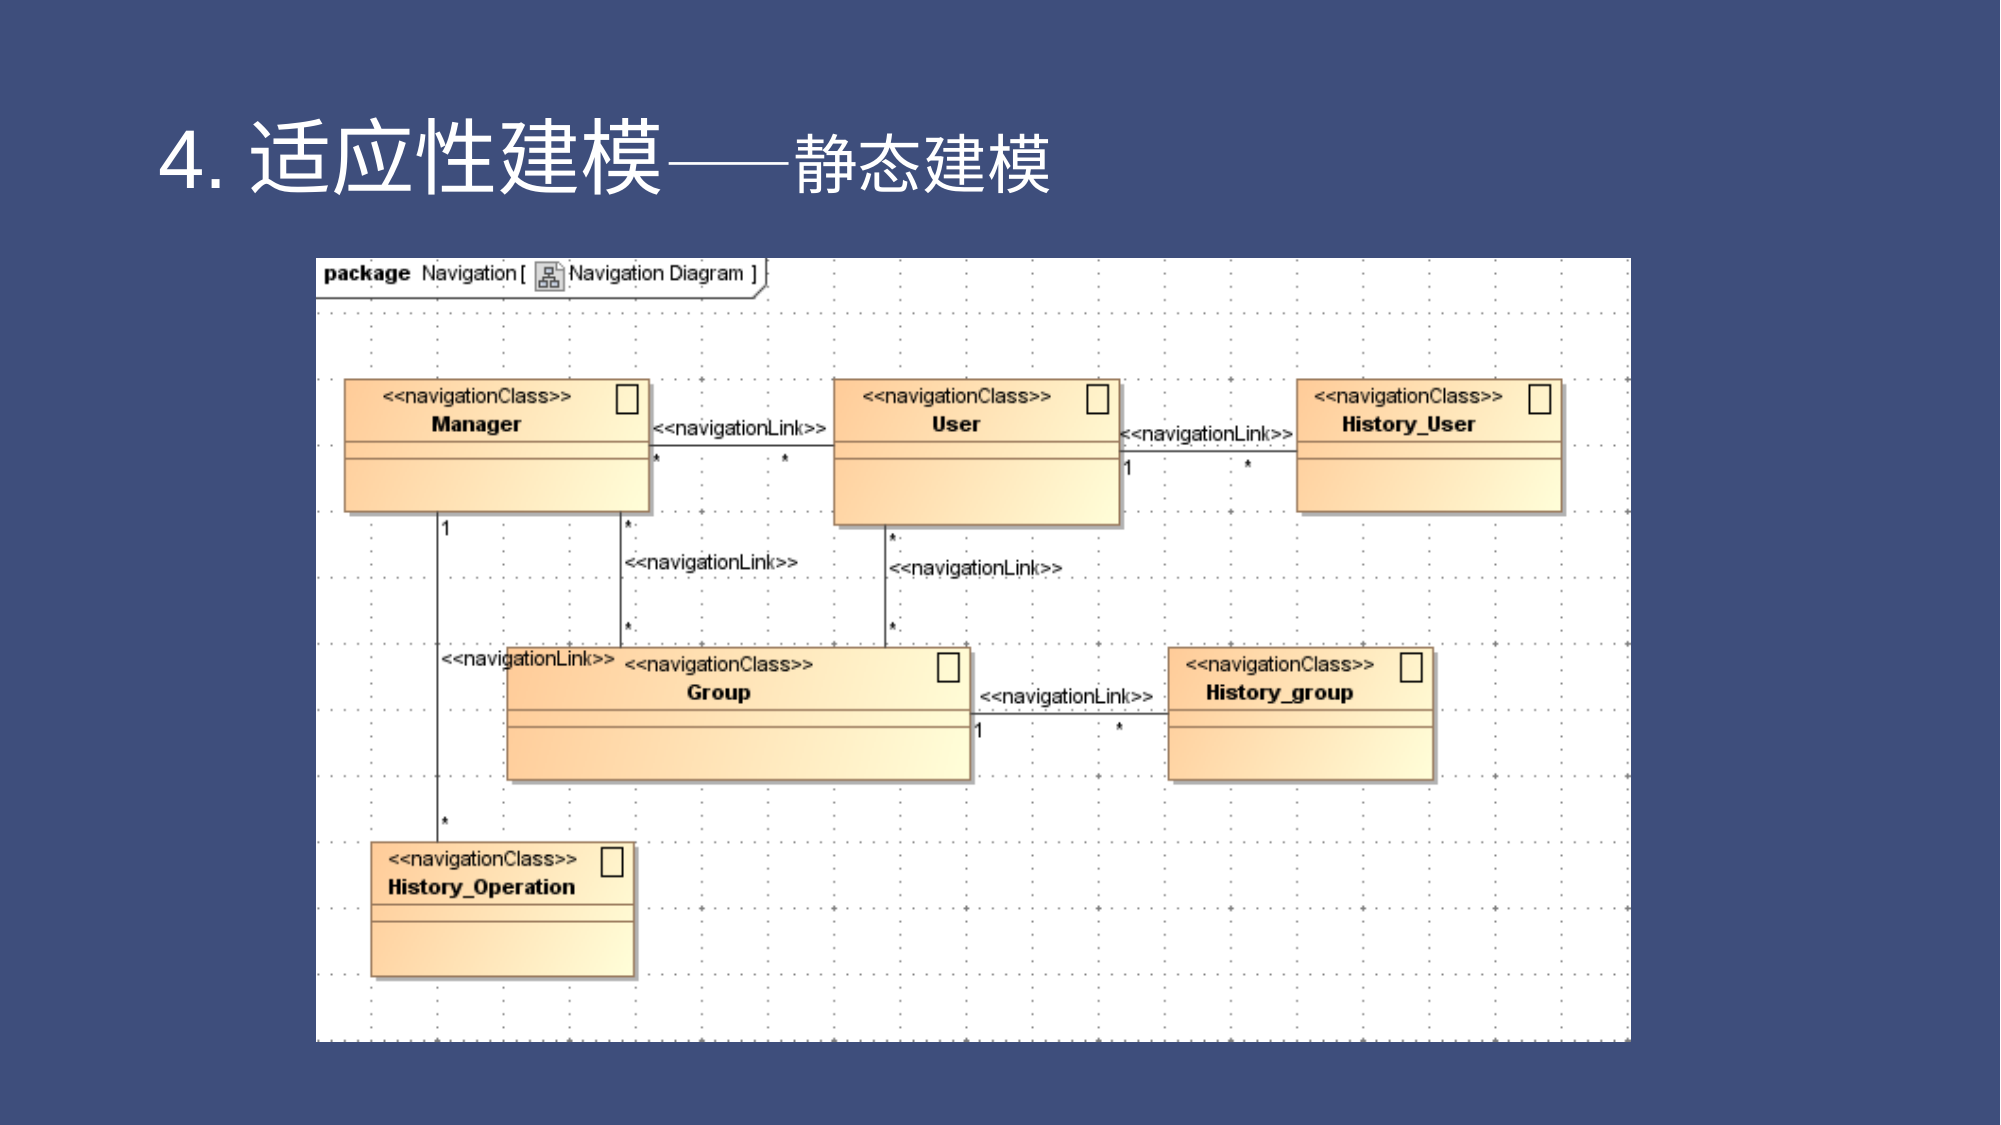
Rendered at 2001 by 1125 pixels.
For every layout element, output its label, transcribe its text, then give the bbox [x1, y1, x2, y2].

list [316, 258, 1631, 1042]
title 4.适应性建模——静态建模 [143, 33, 1857, 259]
